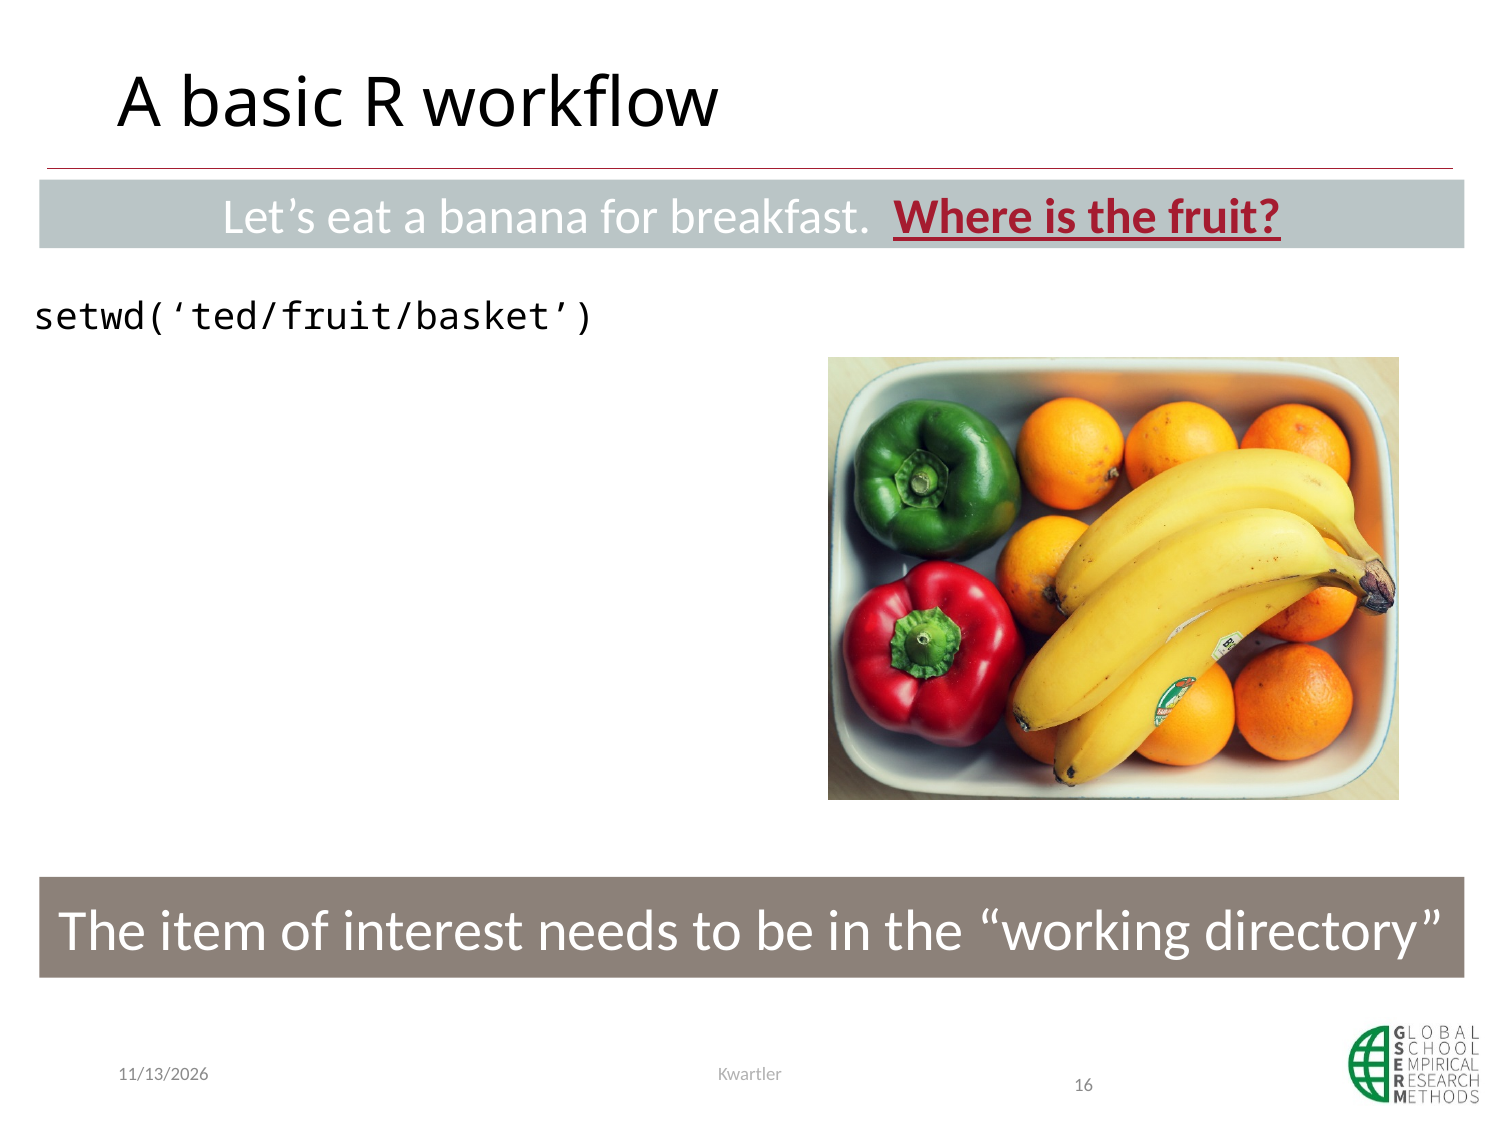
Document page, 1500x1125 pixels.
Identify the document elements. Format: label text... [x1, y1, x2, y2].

text_box The item of interest needs to be in the “working directory” [38, 876, 1465, 979]
text_box setwd(‘ted/fruit/basket’) [18, 284, 611, 345]
picture [1342, 1017, 1500, 1106]
footer Kwartler [496, 1042, 1004, 1103]
title A basic R workflow [103, 59, 1397, 157]
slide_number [103, 1042, 441, 1103]
slide_number 16 [1059, 1042, 1200, 1103]
text_box Let’s eat a banana for breakfast. Where is the fruit? [38, 179, 1465, 249]
picture [828, 357, 1399, 800]
